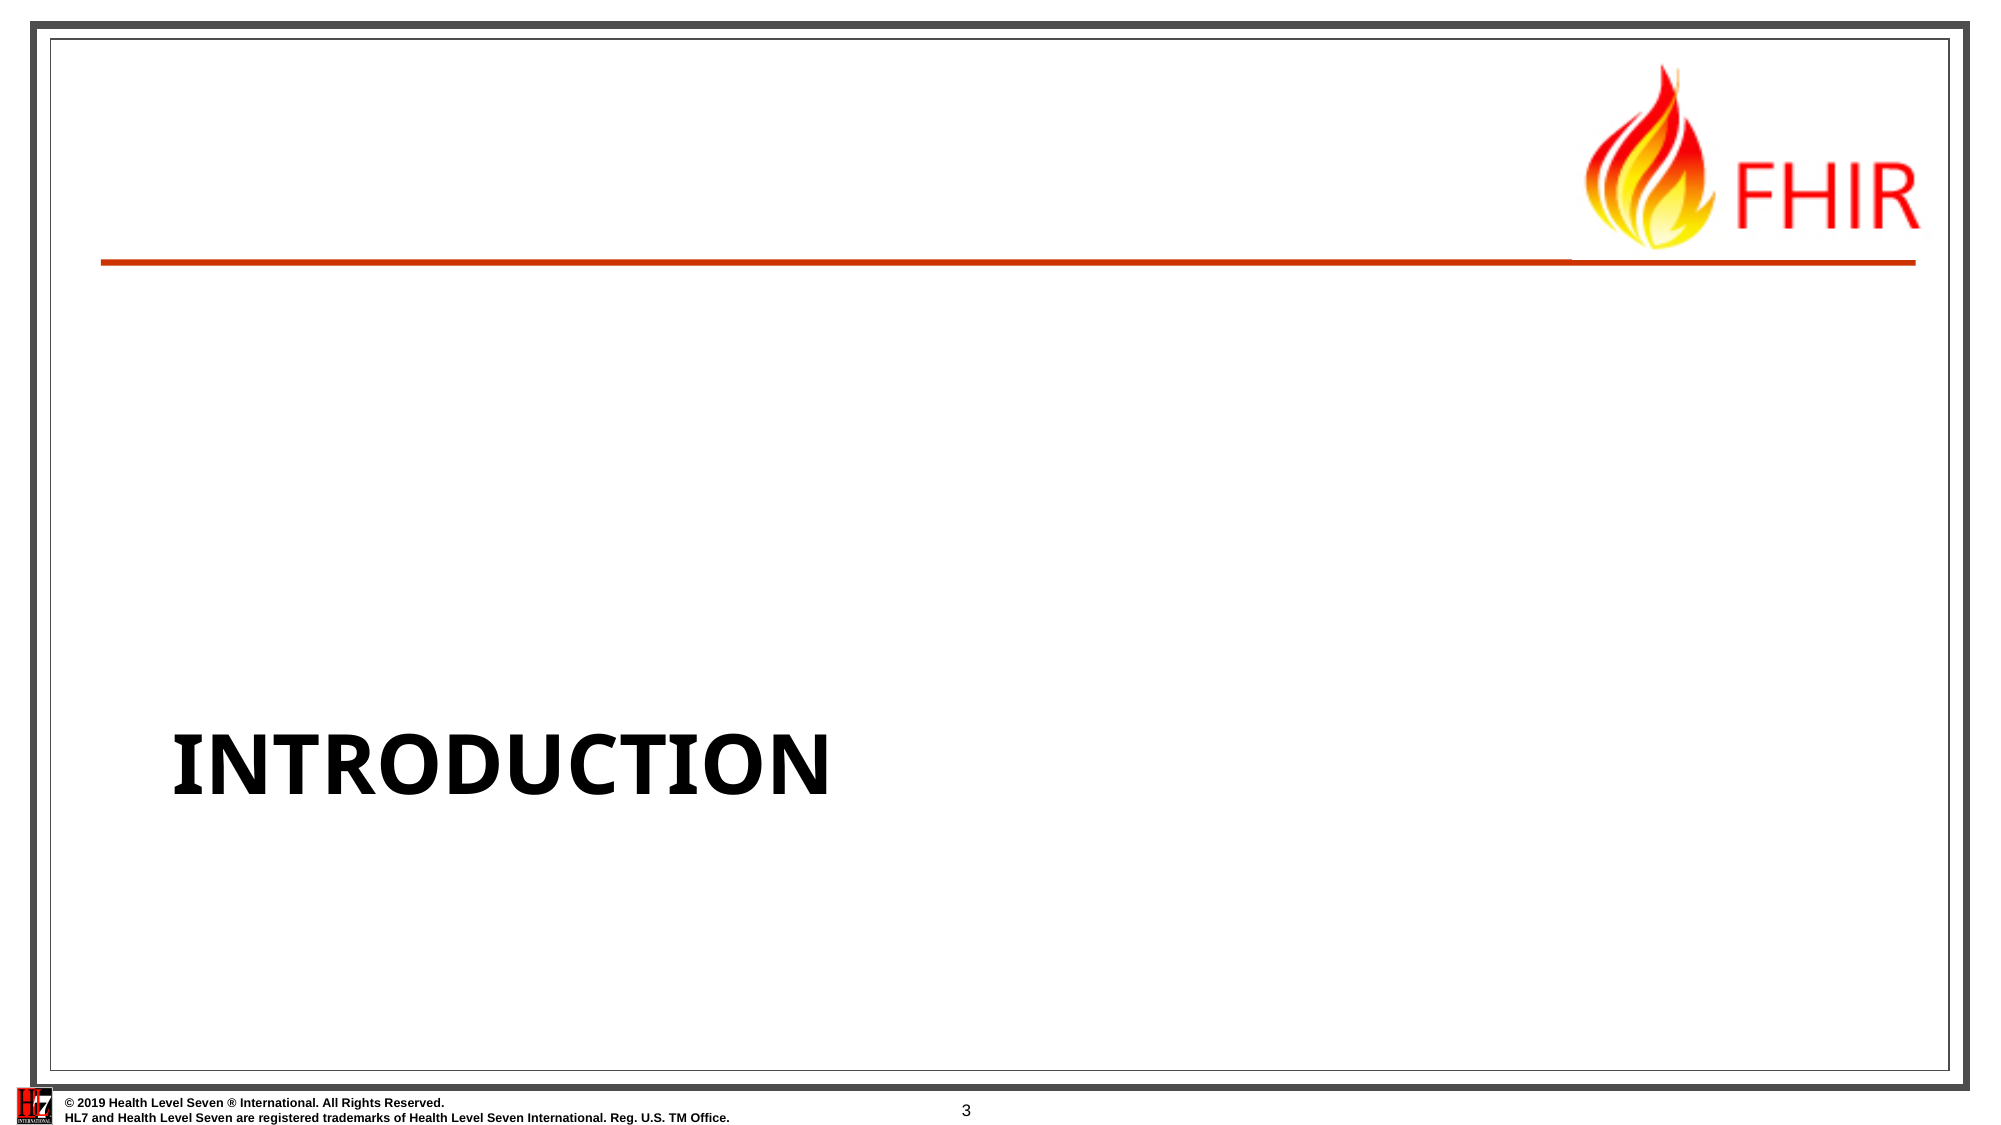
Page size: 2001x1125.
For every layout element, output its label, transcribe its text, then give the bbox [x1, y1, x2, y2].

picture [16, 1087, 53, 1125]
title Introduction [157, 722, 1858, 947]
picture [1571, 53, 1934, 260]
